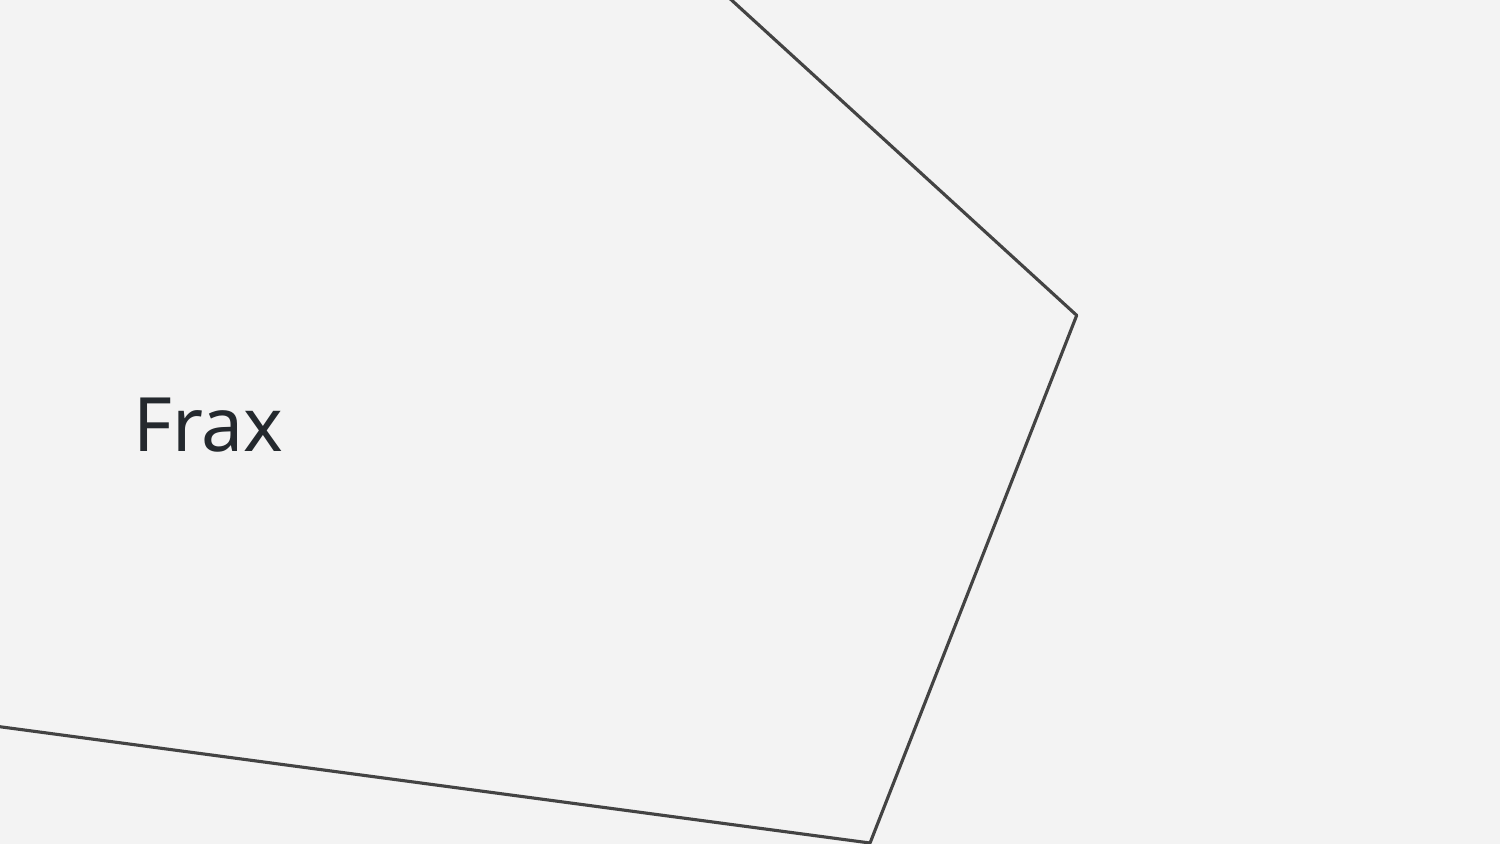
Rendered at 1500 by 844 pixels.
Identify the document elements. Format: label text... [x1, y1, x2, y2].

title Frax [118, 282, 1064, 561]
